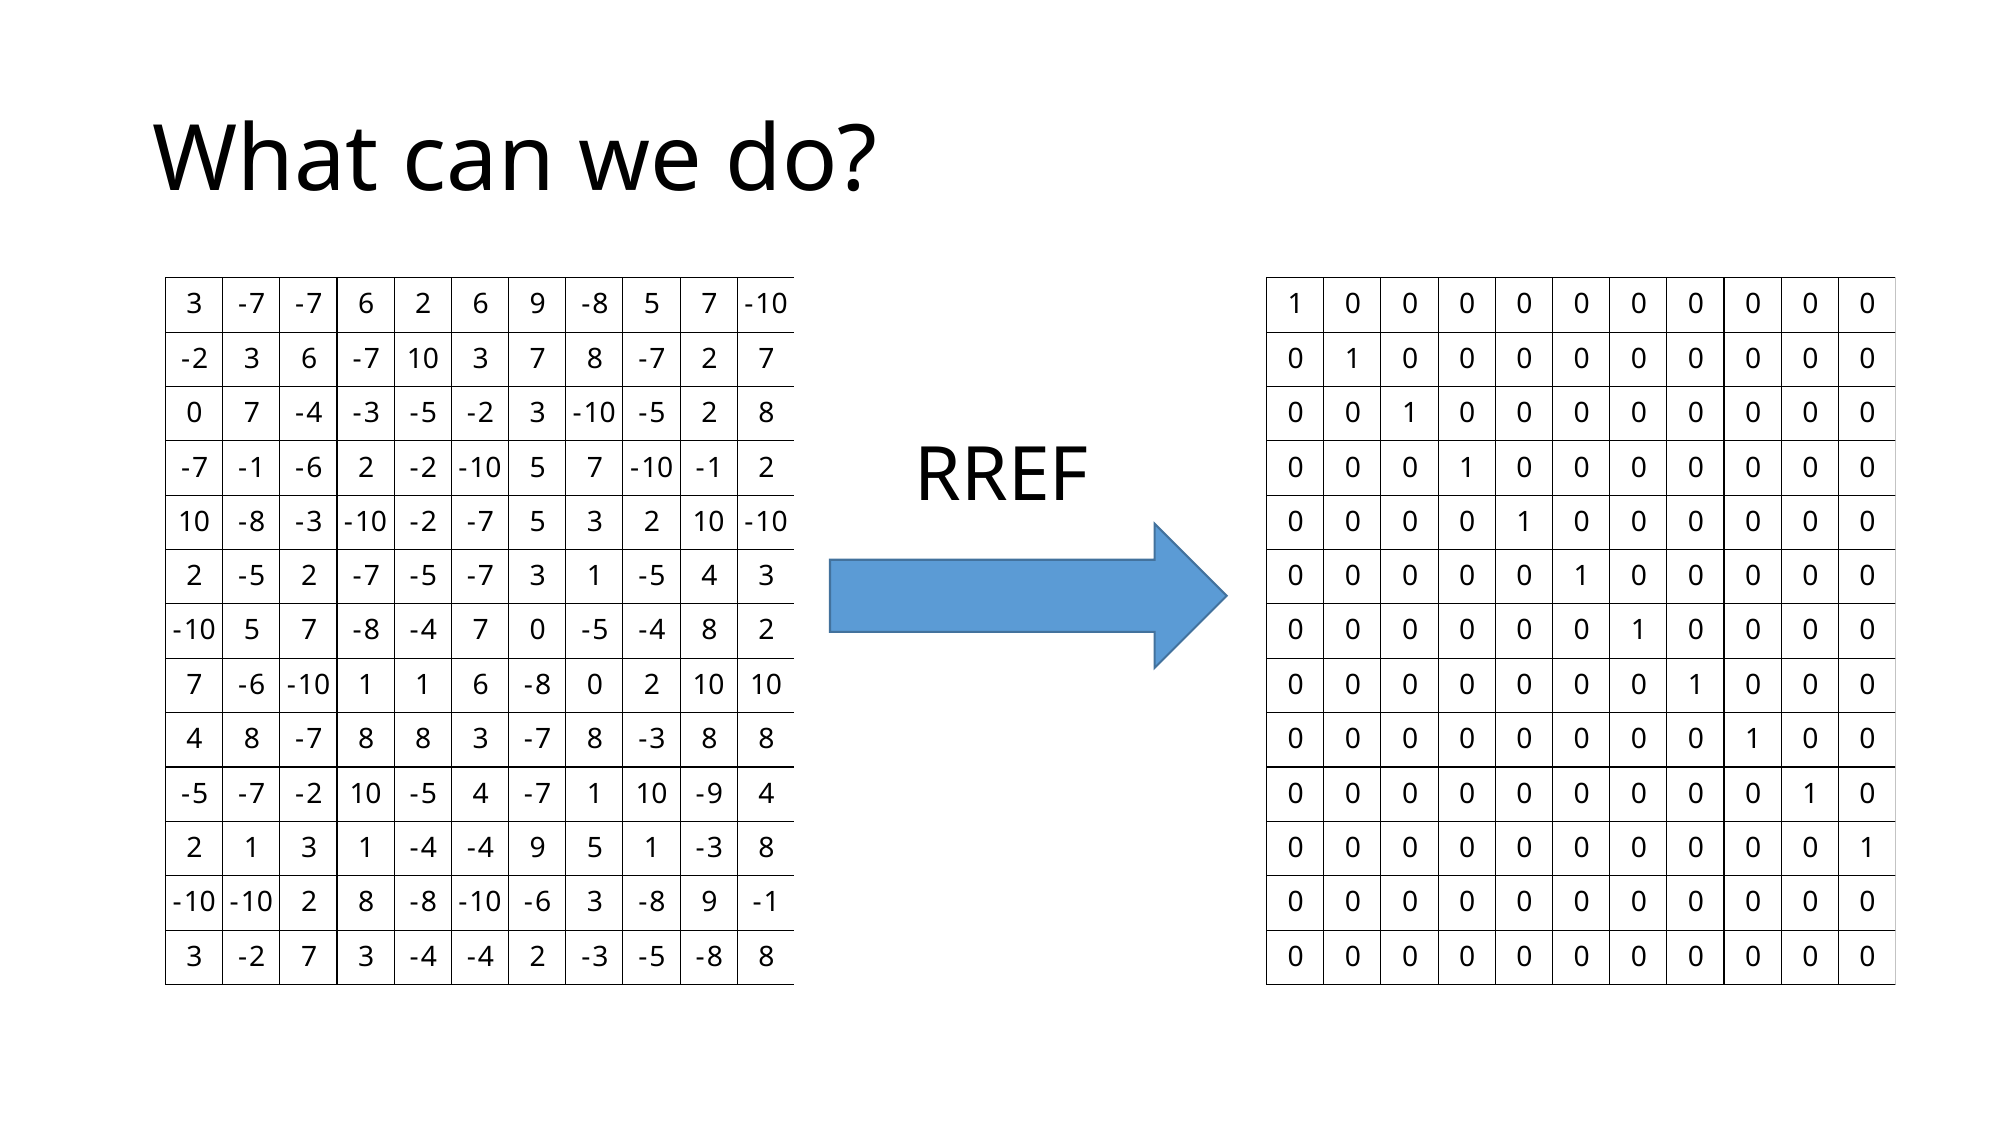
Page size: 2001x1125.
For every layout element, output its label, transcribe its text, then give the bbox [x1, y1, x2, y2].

text_box [828, 523, 1229, 671]
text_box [1265, 277, 1896, 985]
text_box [164, 277, 795, 985]
title What can we do? [137, 52, 1863, 270]
text_box RREF [900, 417, 1210, 523]
